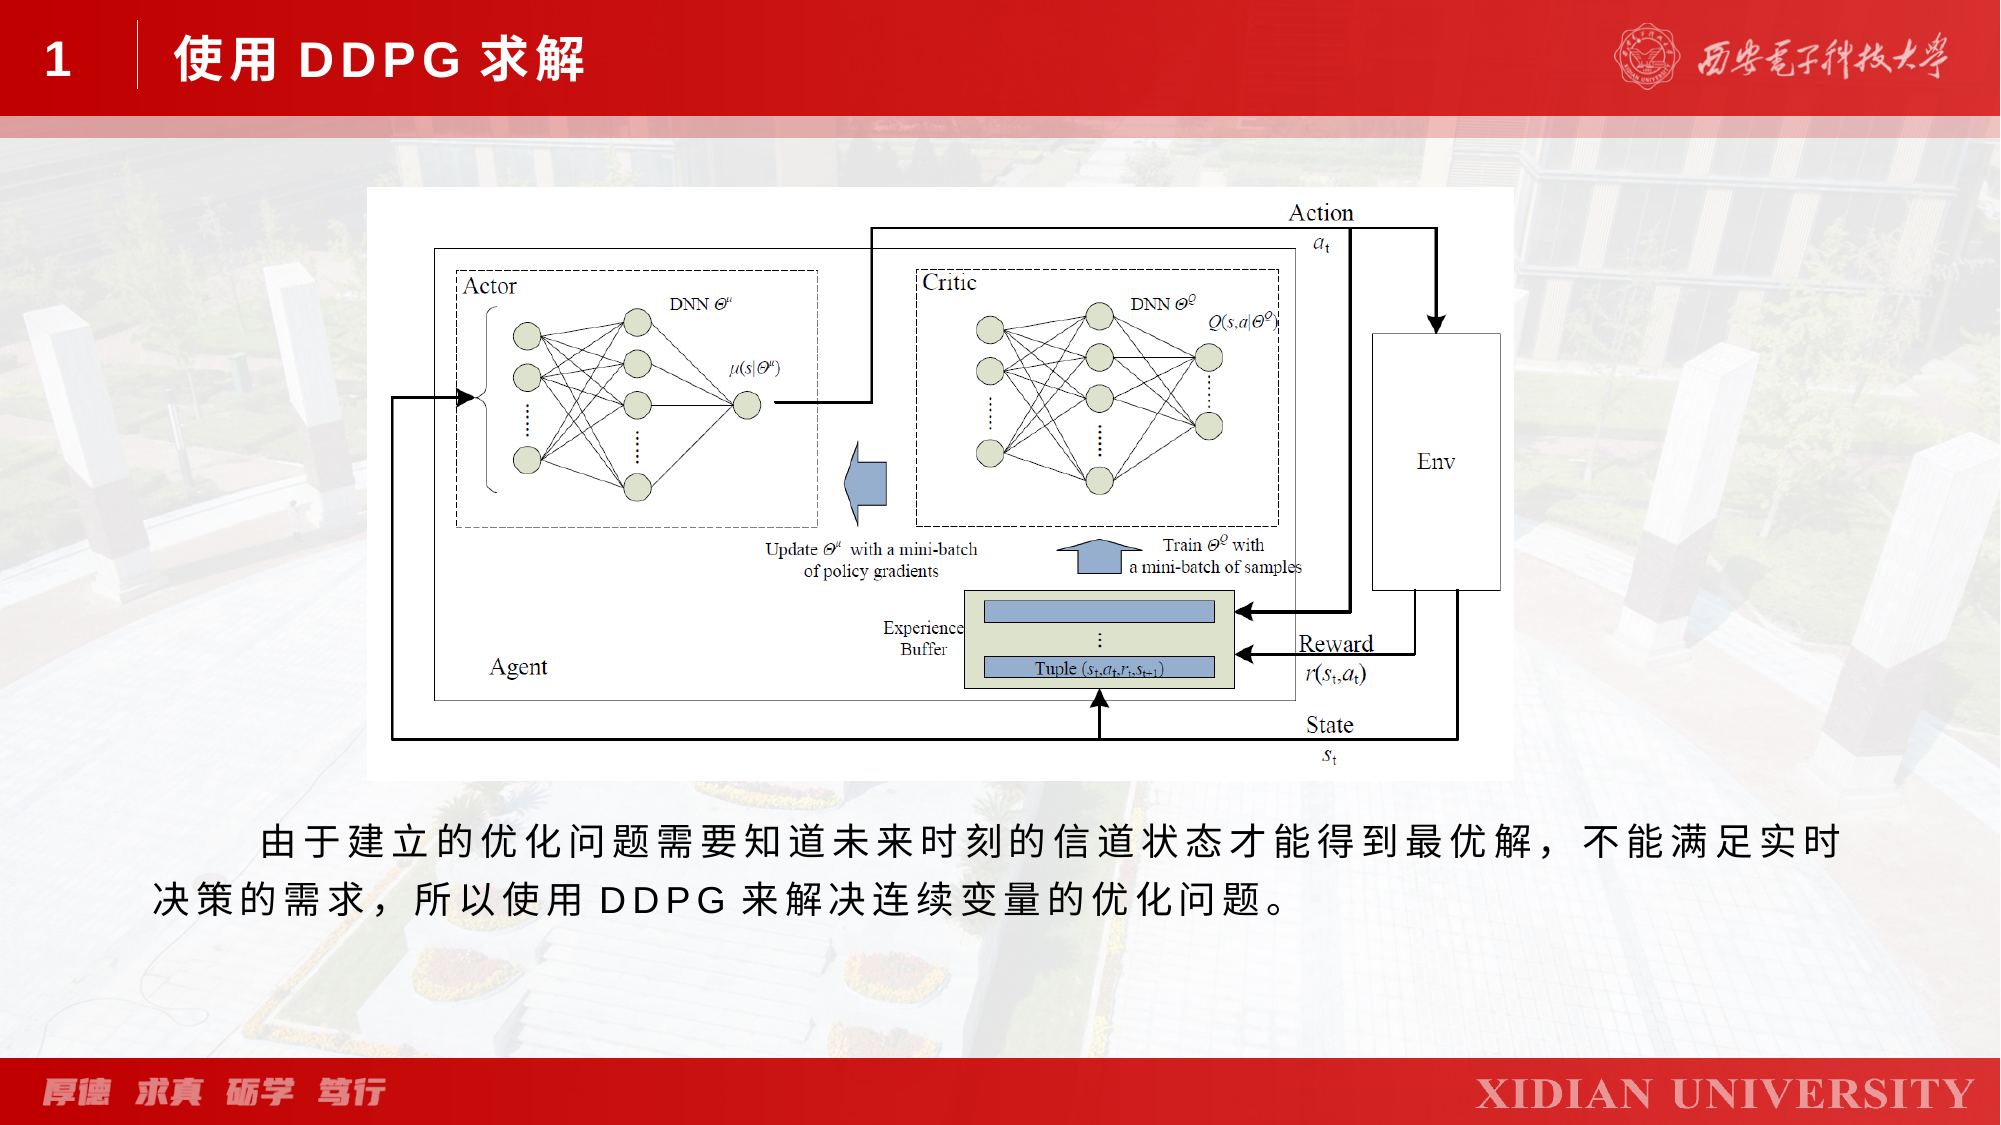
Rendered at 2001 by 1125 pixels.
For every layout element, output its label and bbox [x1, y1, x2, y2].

text_box [21, 22, 1975, 1125]
picture [366, 187, 1514, 781]
text_box [0, 0, 2000, 1125]
